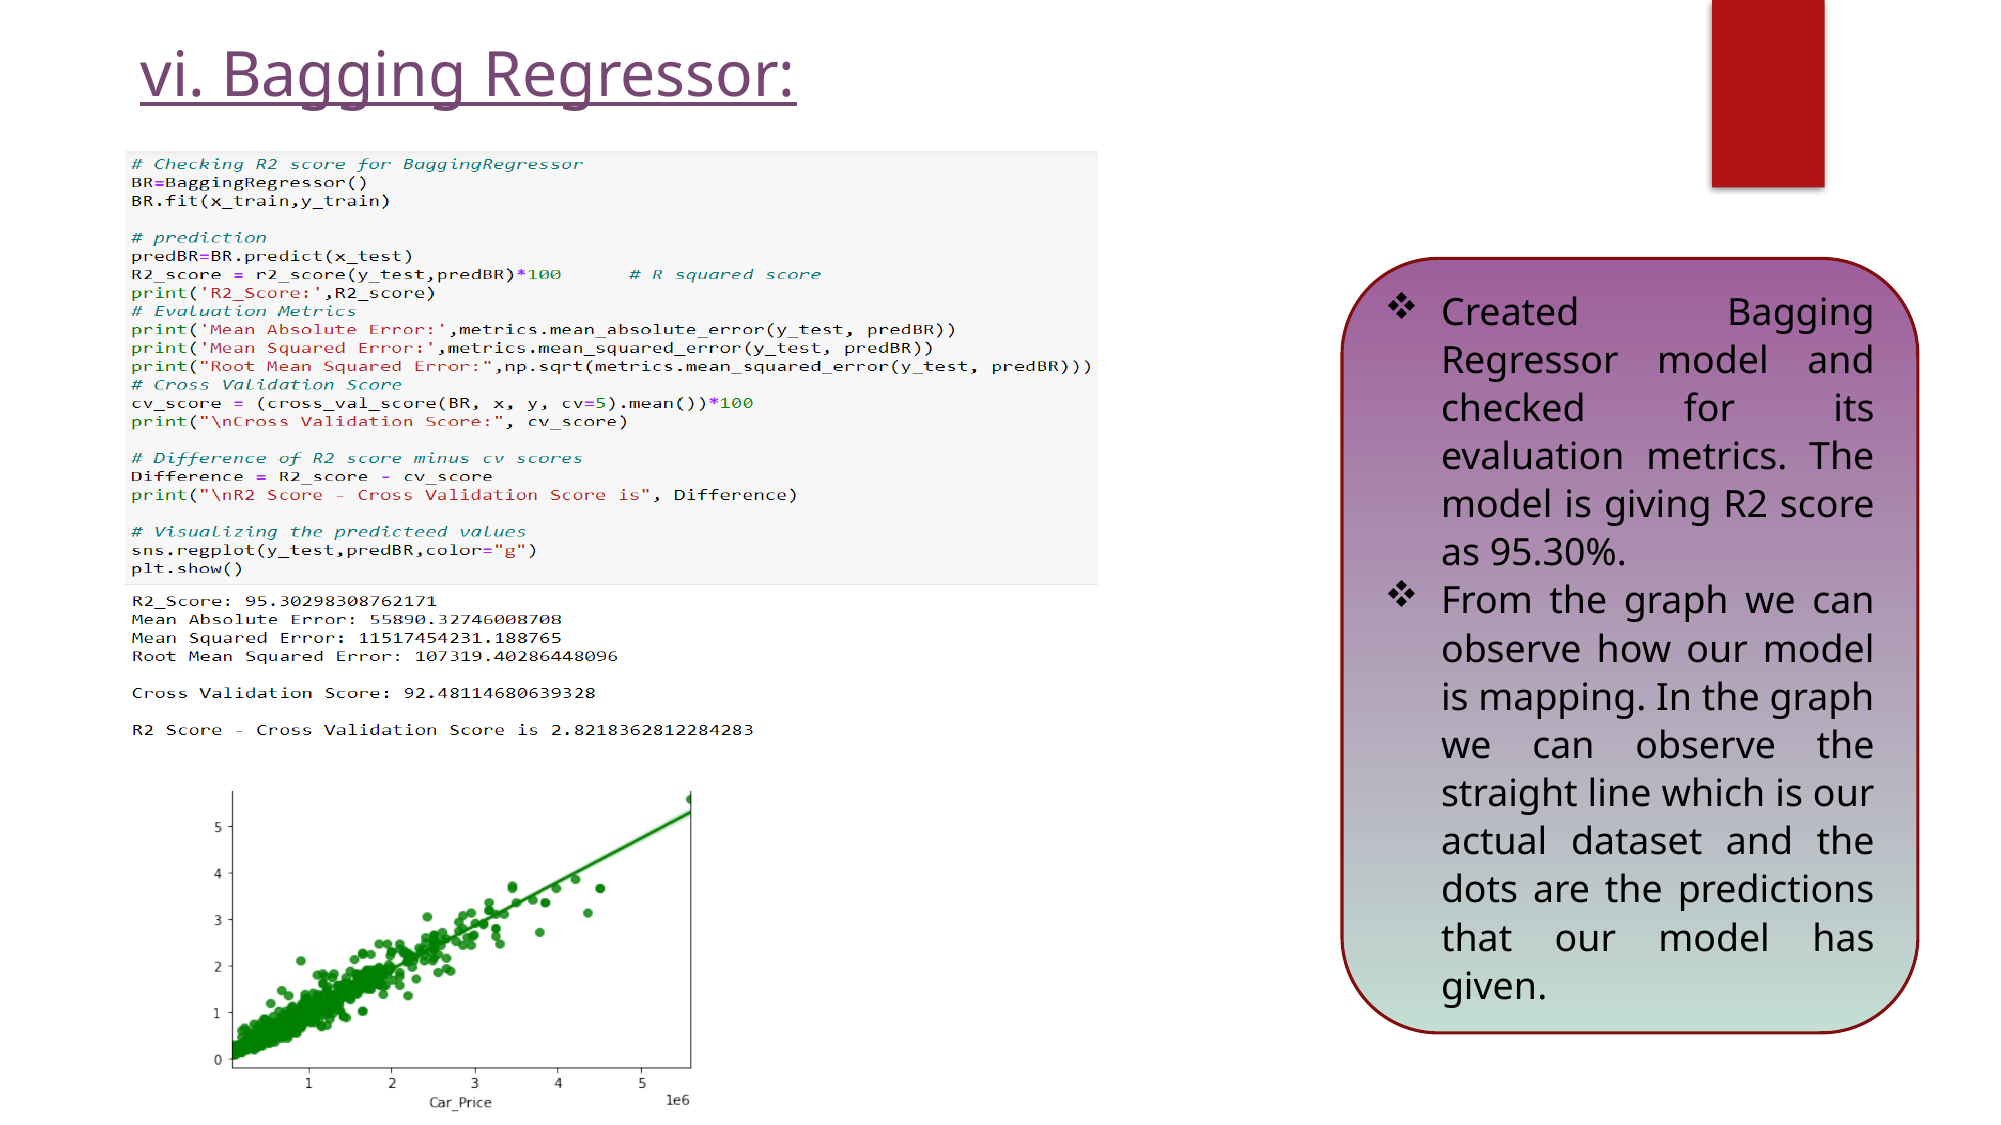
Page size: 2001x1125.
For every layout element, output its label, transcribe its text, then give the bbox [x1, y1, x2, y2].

text_box vi. Bagging Regressor: [125, 26, 1841, 117]
picture [202, 791, 700, 1118]
picture [125, 151, 1098, 747]
text_box Created Bagging Regressor model and checked for its evaluation metrics. The model is giving R2 score as 95.30%. From the graph we can observe how our model is mapping. In the graph we can observe the straight line which is our actual dataset and the dots are the predictions that our model has given. [1340, 256, 1920, 1035]
